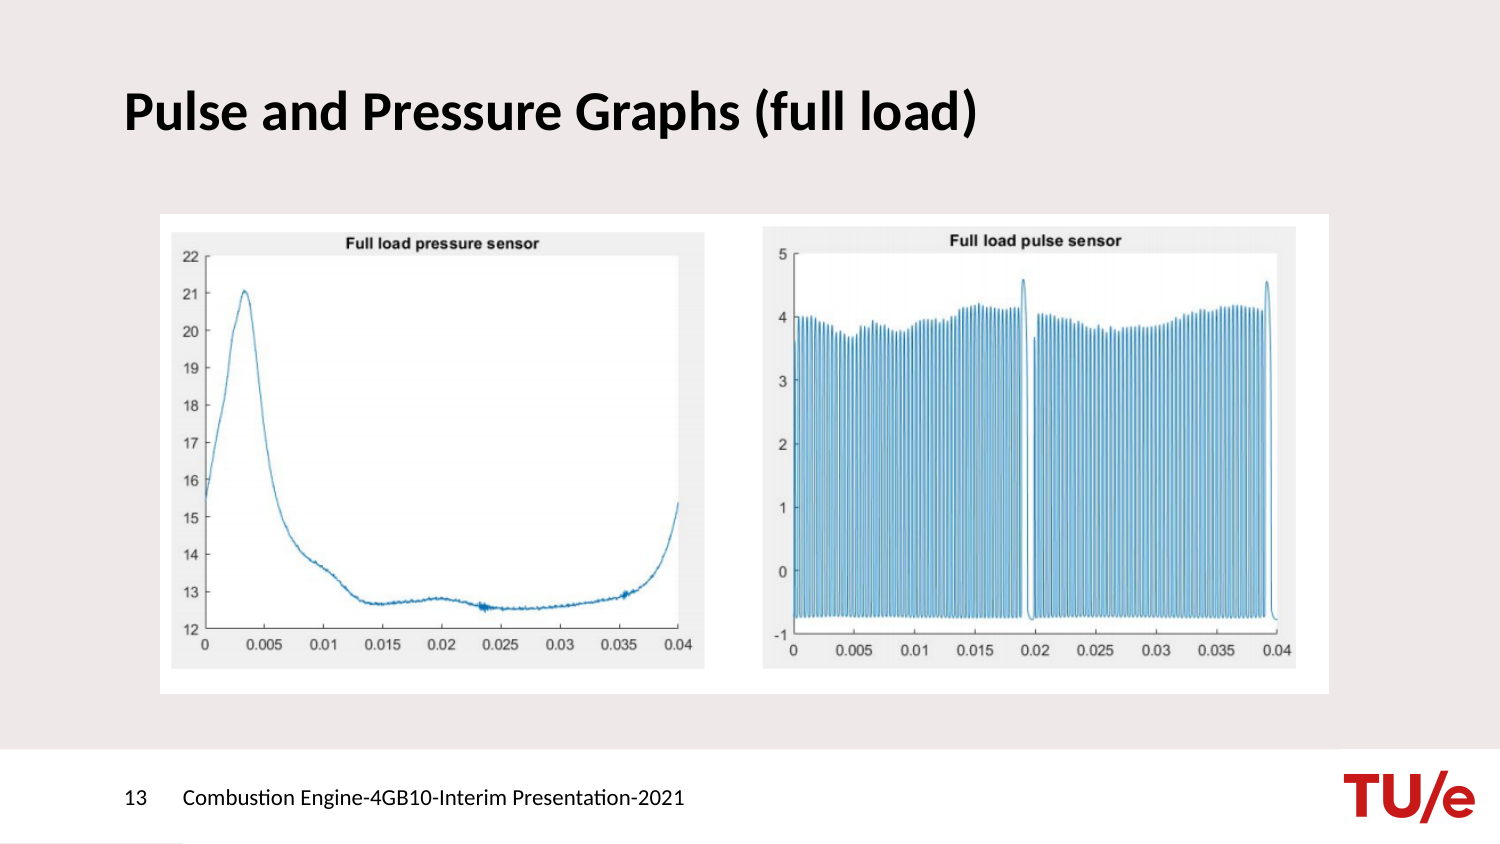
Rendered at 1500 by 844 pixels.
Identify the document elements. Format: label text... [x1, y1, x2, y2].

footer Combustion Engine-4GB10-Interim Presentation-2021 [183, 749, 1339, 844]
title Pulse and Pressure Graphs (full load) [124, 85, 1364, 174]
picture [1339, 749, 1500, 844]
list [160, 214, 1329, 694]
slide_number 13 [0, 749, 183, 844]
